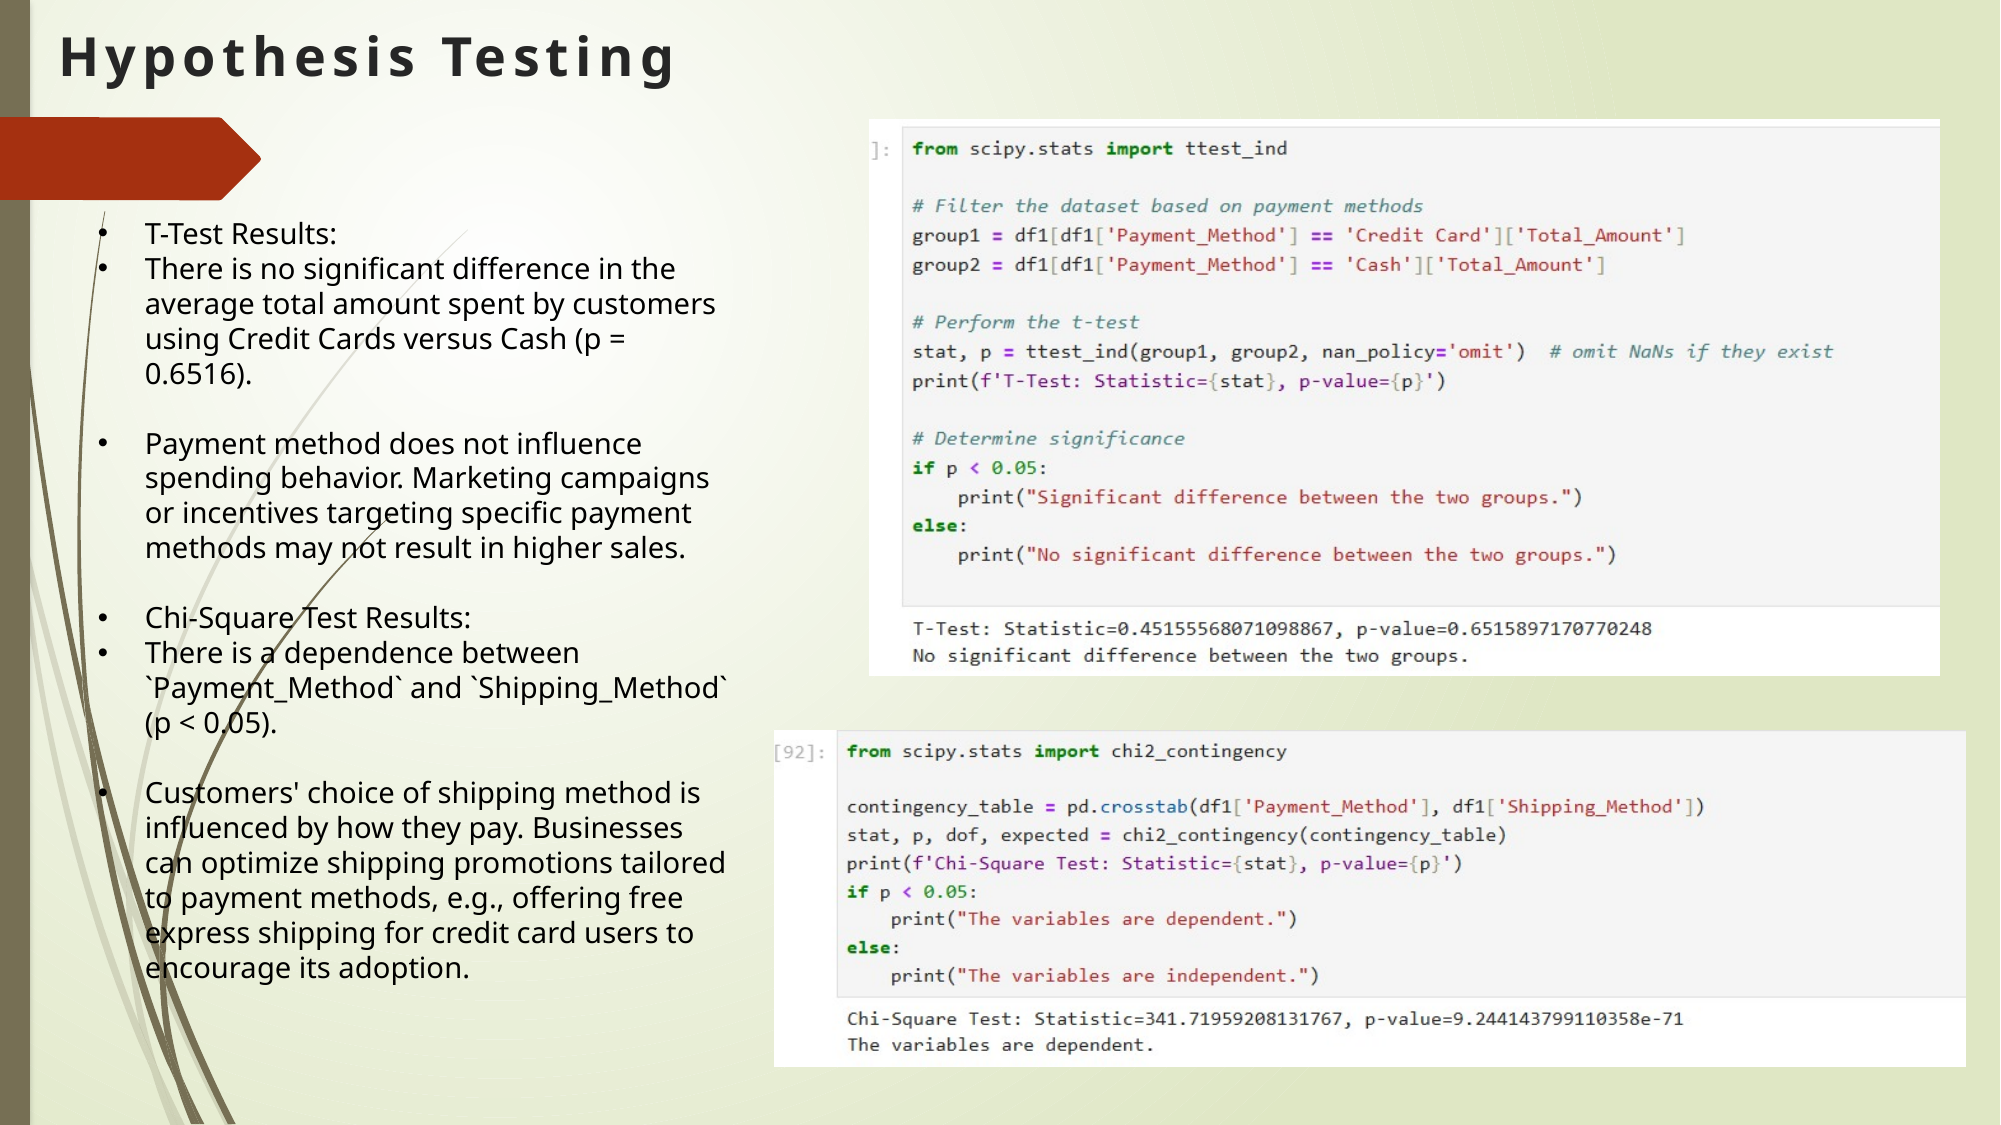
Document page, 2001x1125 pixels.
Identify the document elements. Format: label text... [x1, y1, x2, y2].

picture [868, 119, 1940, 676]
text_box T-Test Results: There is no significant difference in the average total amount spent by customers using Credit Cards versus Cash (p = 0.6516). Payment method does not influence spending behavior. Marketing campaigns or incentives targeting specific payment methods may not result in higher sales. Chi-Square Test Results: There is a dependence between `Payment_Method` and `Shipping_Method` (p < 0.05). Customers' choice of shipping method is influenced by how they pay. Businesses can optimize shipping promotions tailored to payment methods, e.g., offering free express shipping for credit card users to encourage its adoption. [83, 207, 750, 992]
picture [773, 730, 1966, 1067]
title Hypothesis Testing [43, 14, 1506, 225]
